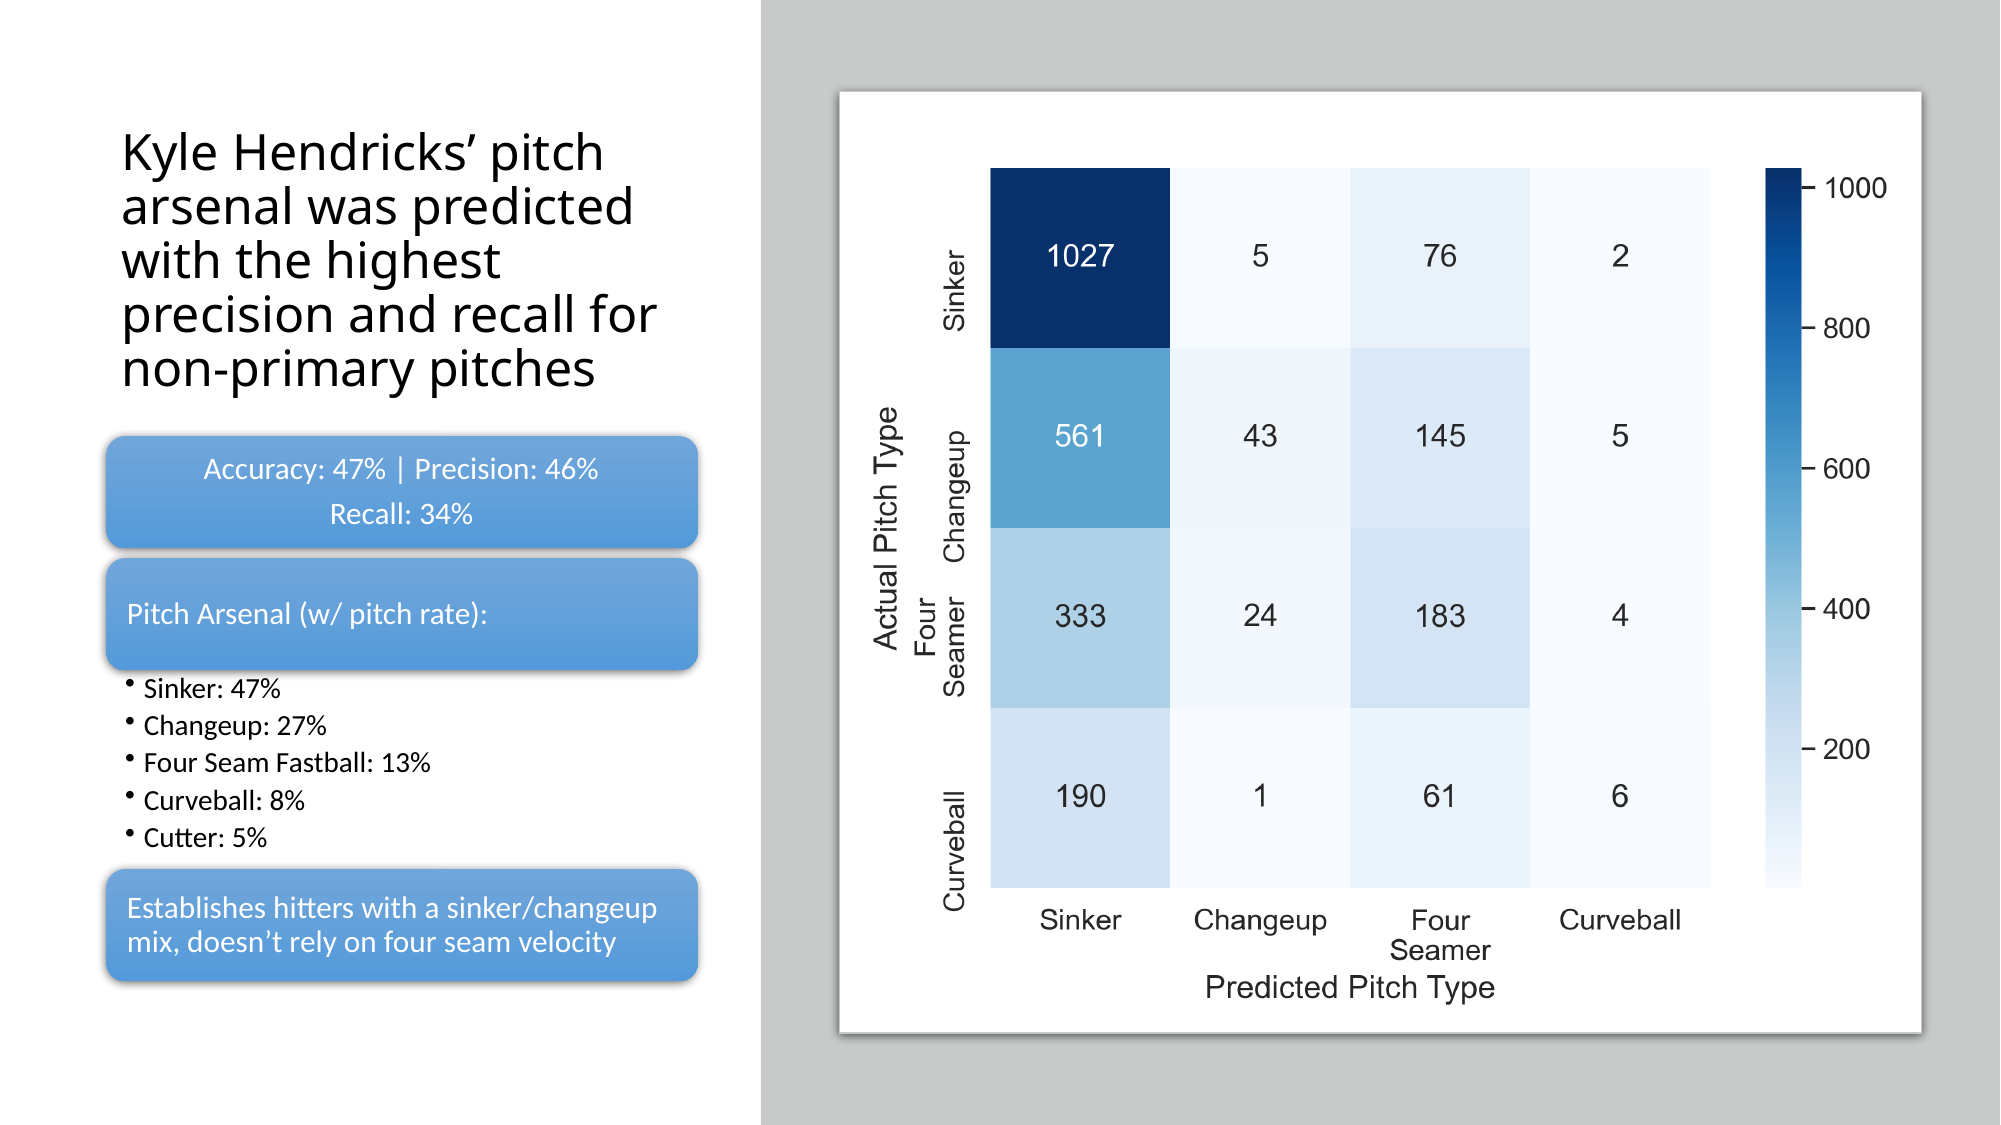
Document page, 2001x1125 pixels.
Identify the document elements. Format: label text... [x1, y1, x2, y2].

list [106, 399, 698, 1020]
title Kyle Hendricks’ pitch arsenal was predicted with the highest precision and recall for non-primary pitches [106, 124, 698, 399]
text_box [838, 91, 1922, 1034]
picture [858, 167, 1903, 1020]
text_box [760, 0, 2000, 1125]
